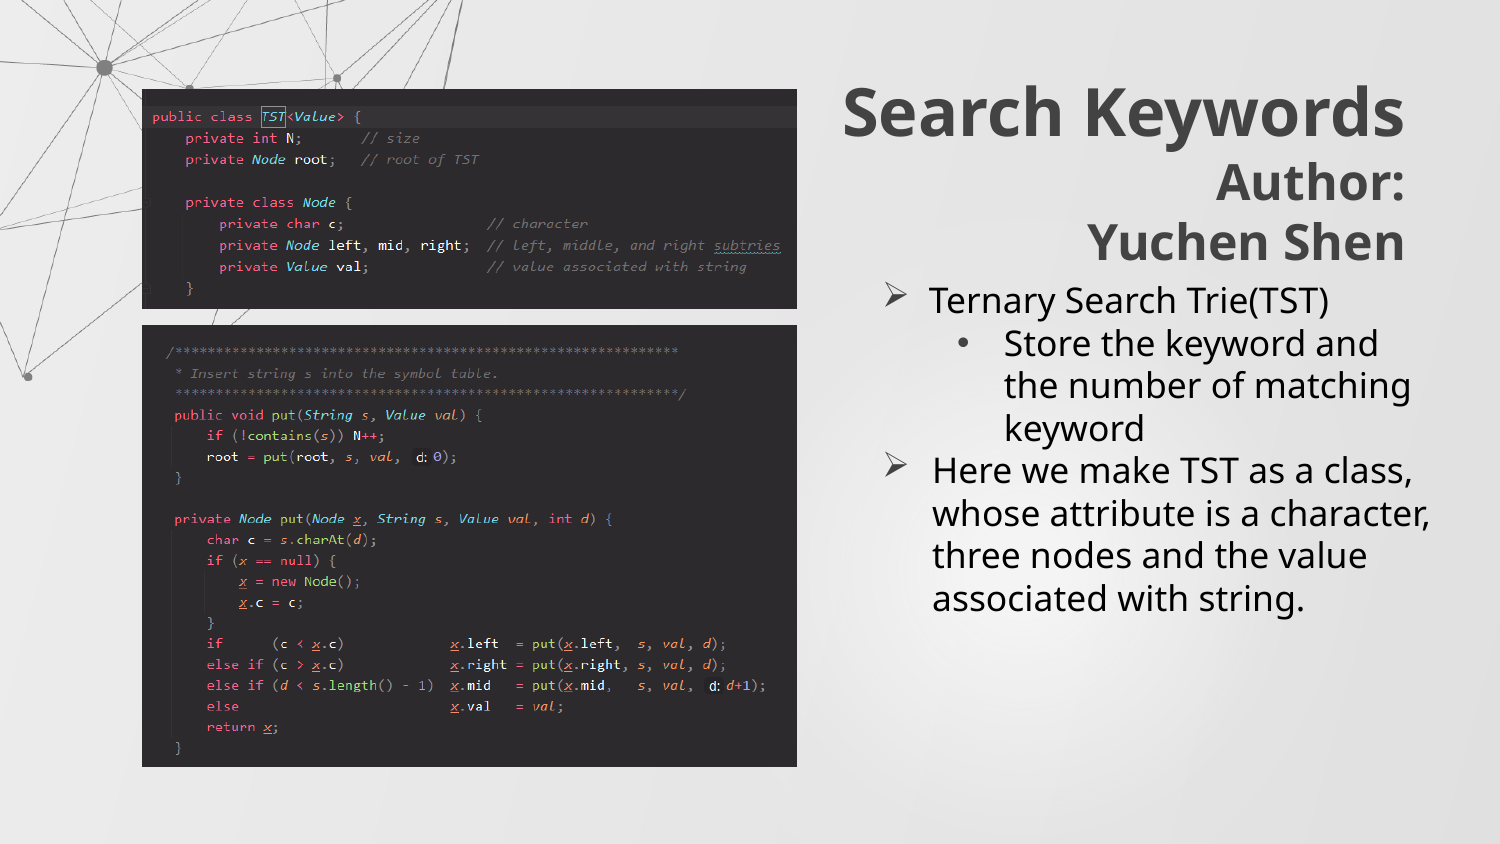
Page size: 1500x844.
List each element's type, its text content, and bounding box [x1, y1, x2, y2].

text_box Search Keywords Author: Yuchen Shen [749, 55, 1422, 211]
picture [0, 0, 1500, 844]
subtitle Ternary Search Trie(TST) Store the keyword and the number of matching keyword Here we make TST as a class, whose attribute is a character, three nodes and the value associated with string. [842, 263, 1447, 604]
